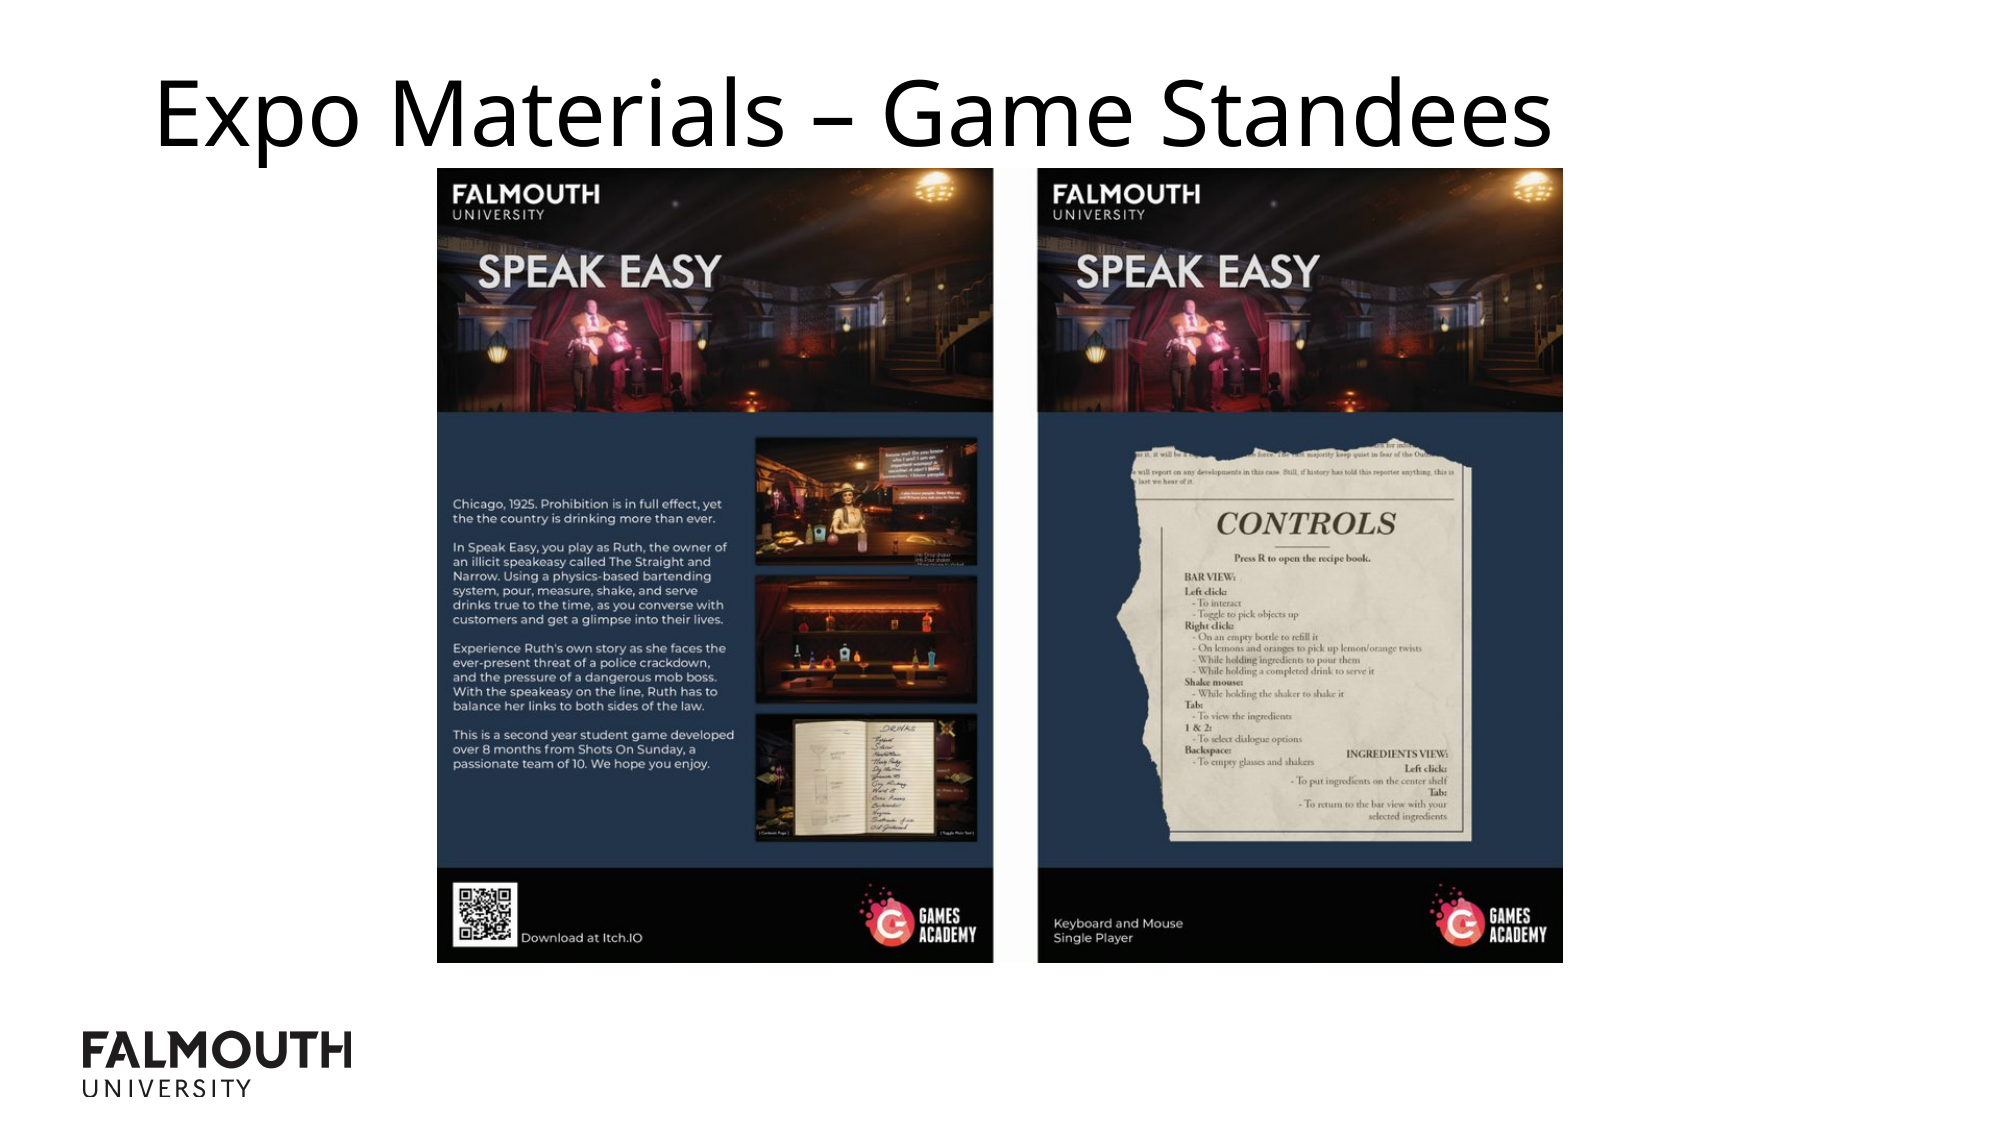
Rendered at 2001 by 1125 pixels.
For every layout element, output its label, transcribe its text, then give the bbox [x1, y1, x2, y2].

picture [437, 168, 1563, 963]
text_box Expo Materials – Game Standees [137, 59, 1863, 278]
